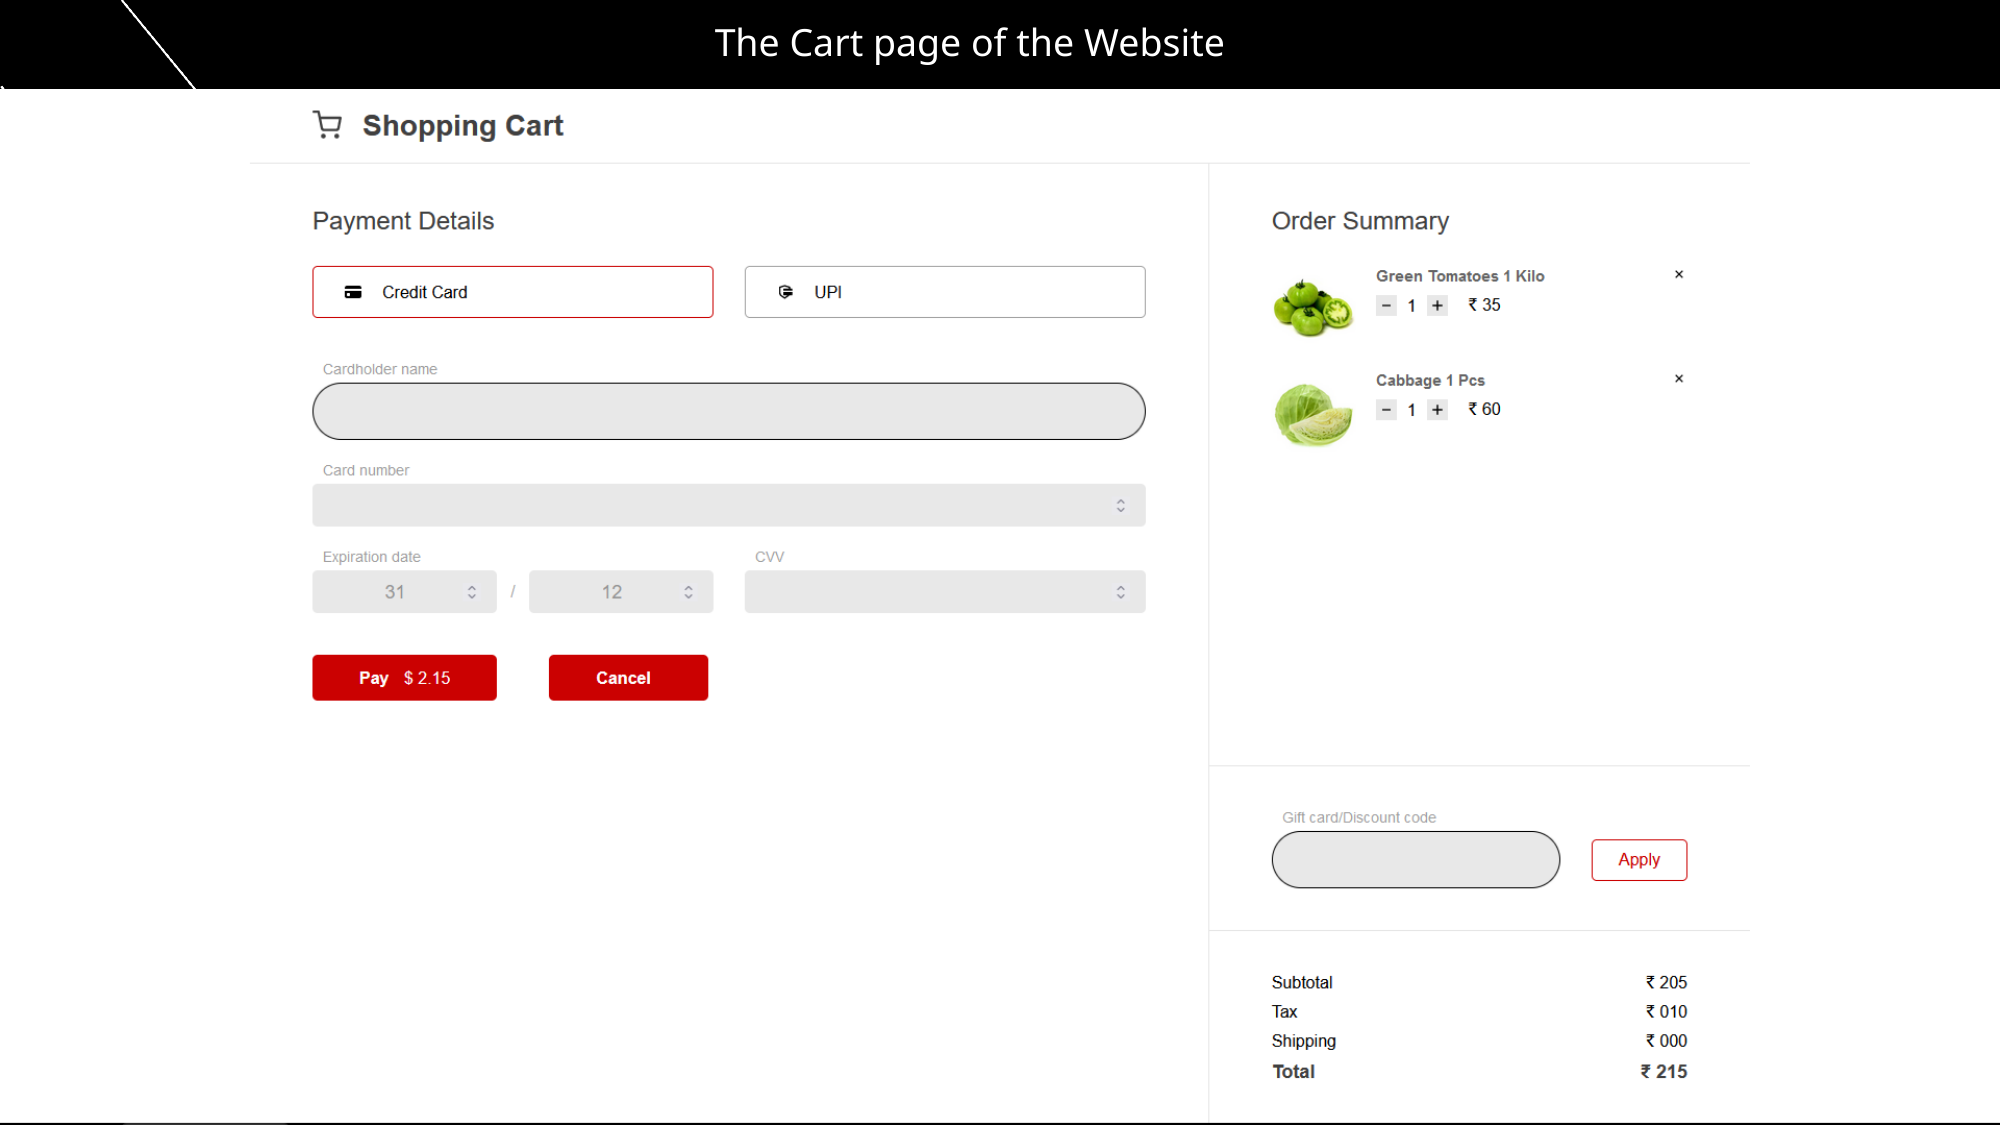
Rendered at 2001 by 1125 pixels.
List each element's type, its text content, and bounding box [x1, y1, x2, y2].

text_box The Cart page of the Website [699, 11, 1796, 72]
picture [0, 0, 2000, 1125]
